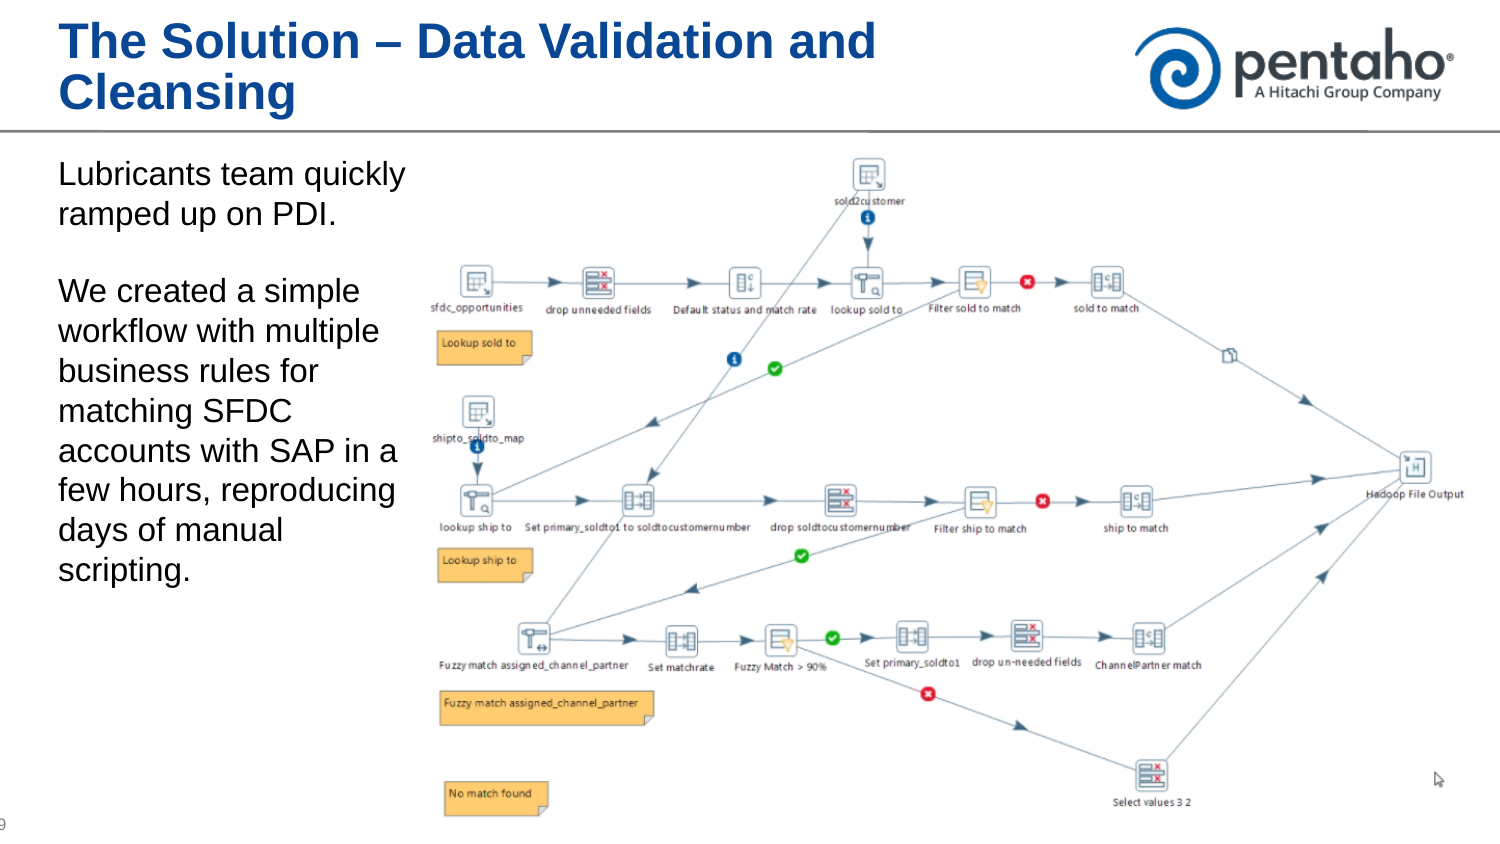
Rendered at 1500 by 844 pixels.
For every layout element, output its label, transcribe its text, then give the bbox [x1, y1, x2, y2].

title The Solution – Data Validation and Cleansing [43, 8, 1127, 129]
text_box Lubricants team quickly ramped up on PDI. We created a simple workflow with multiple business rules for matching SFDC accounts with SAP in a few hours, reproducing days of manual scripting. [43, 144, 423, 761]
picture [428, 137, 1480, 834]
